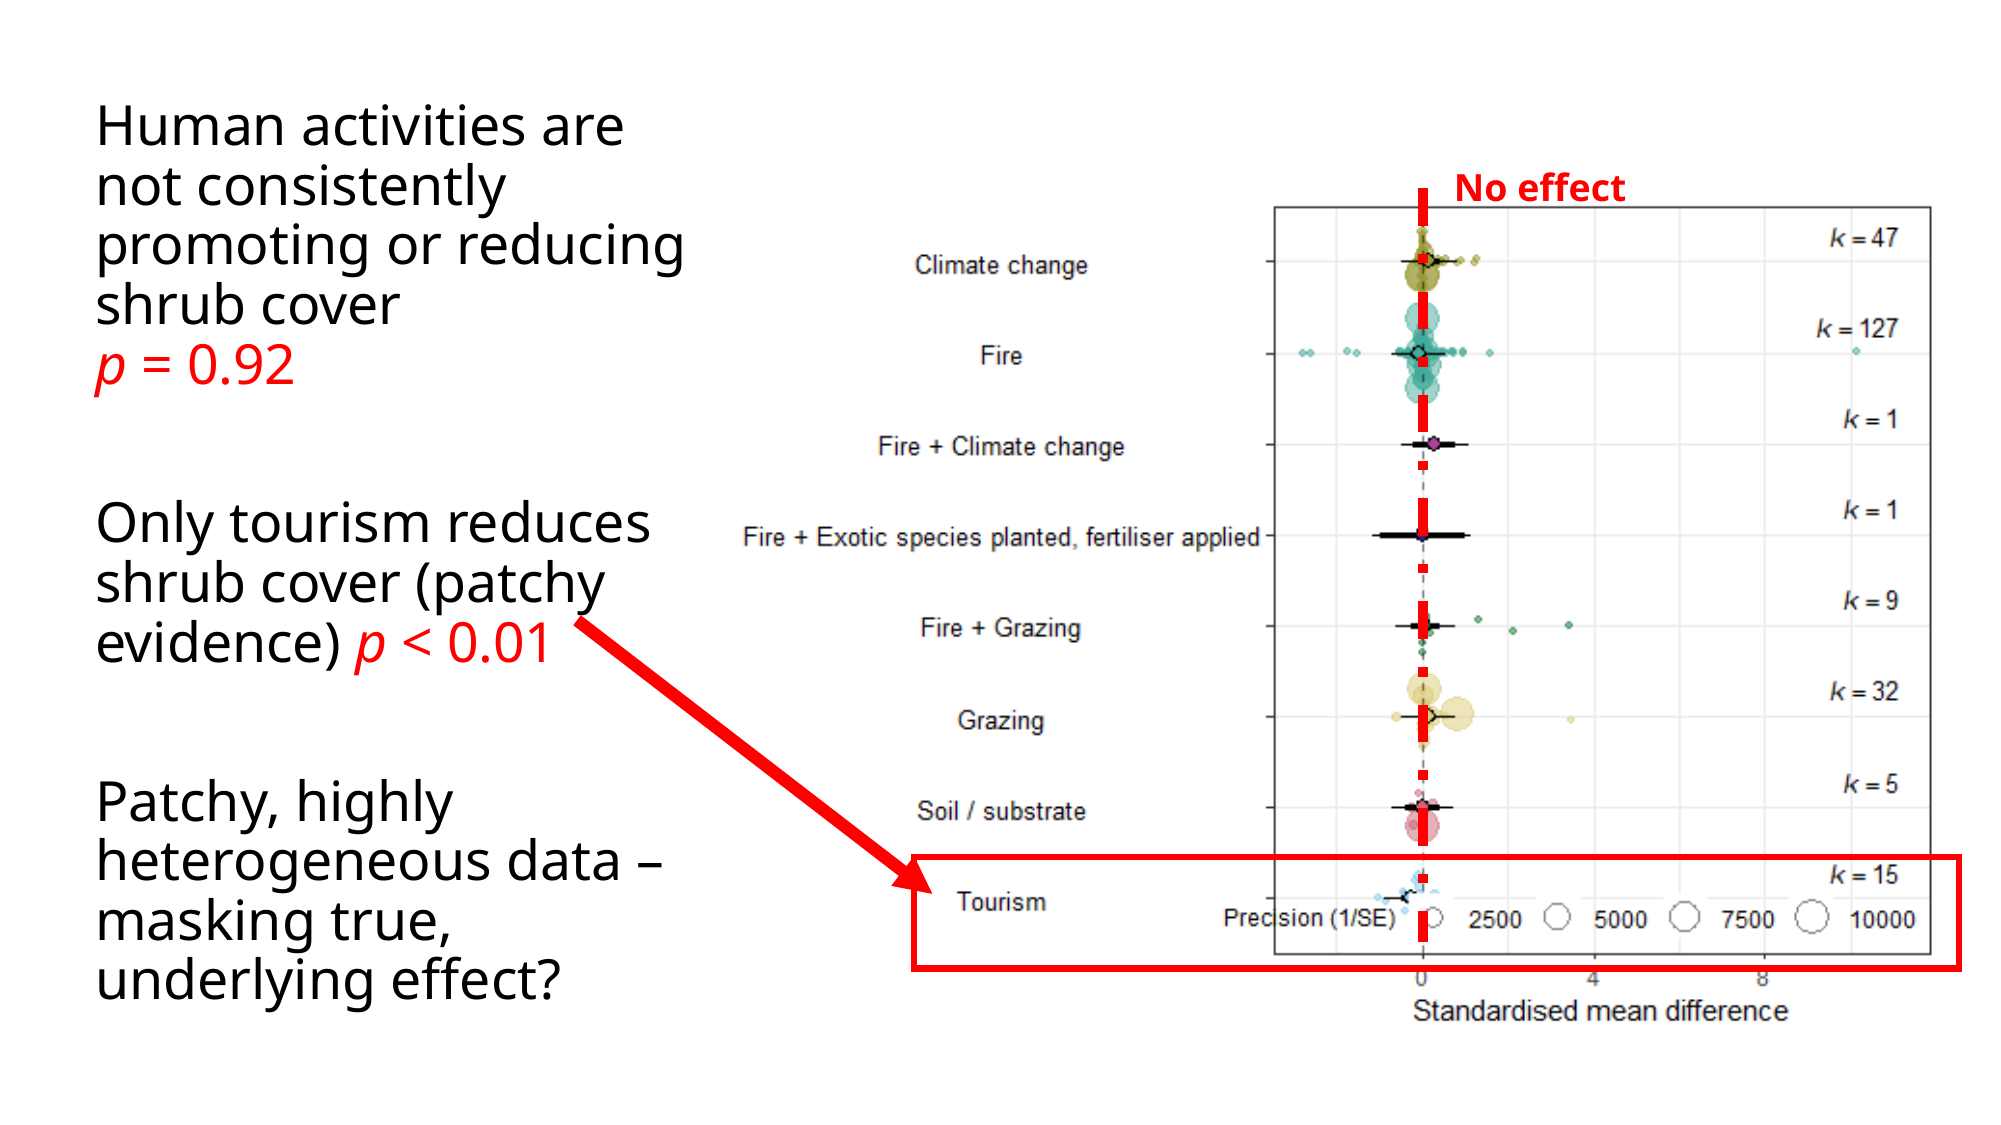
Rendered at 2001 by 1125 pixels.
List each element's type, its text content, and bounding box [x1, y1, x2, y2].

list Human activities are not consistently promoting or reducing shrub cover p = 0.92 Only tourism reduces shrub cover (patchy evidence) p < 0.01 Patchy, highly heterogeneous data – masking true, underlying effect? [80, 90, 713, 1035]
picture [712, 145, 1960, 1055]
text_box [576, 619, 933, 895]
